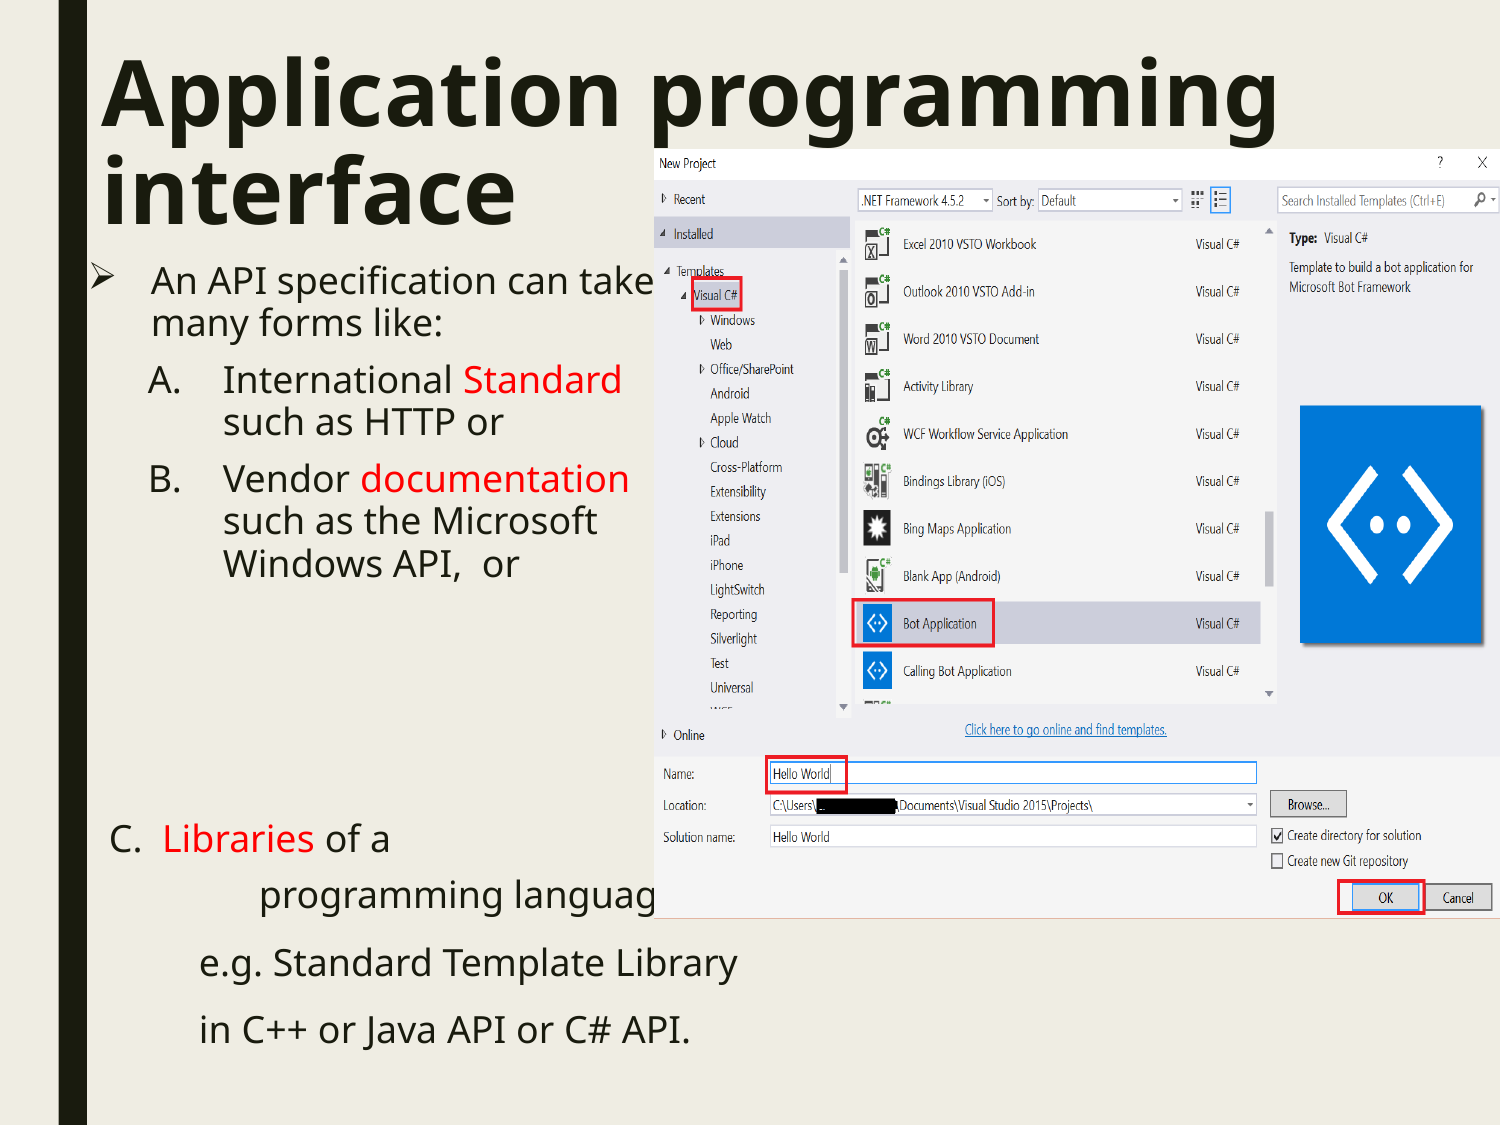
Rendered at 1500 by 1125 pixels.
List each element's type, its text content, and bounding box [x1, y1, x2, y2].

text_box [56, 0, 90, 810]
title Application programming interface [90, 40, 1378, 253]
picture [654, 149, 1500, 920]
list An API specification can take many forms like: International Standard such as HTTP or Vendor documentation such as the Microsoft Windows API, or [72, 253, 654, 810]
text_box C. Libraries of a programming language, e.g. Standard Template Library in C++ or Java API or C# API. [33, 810, 783, 1125]
